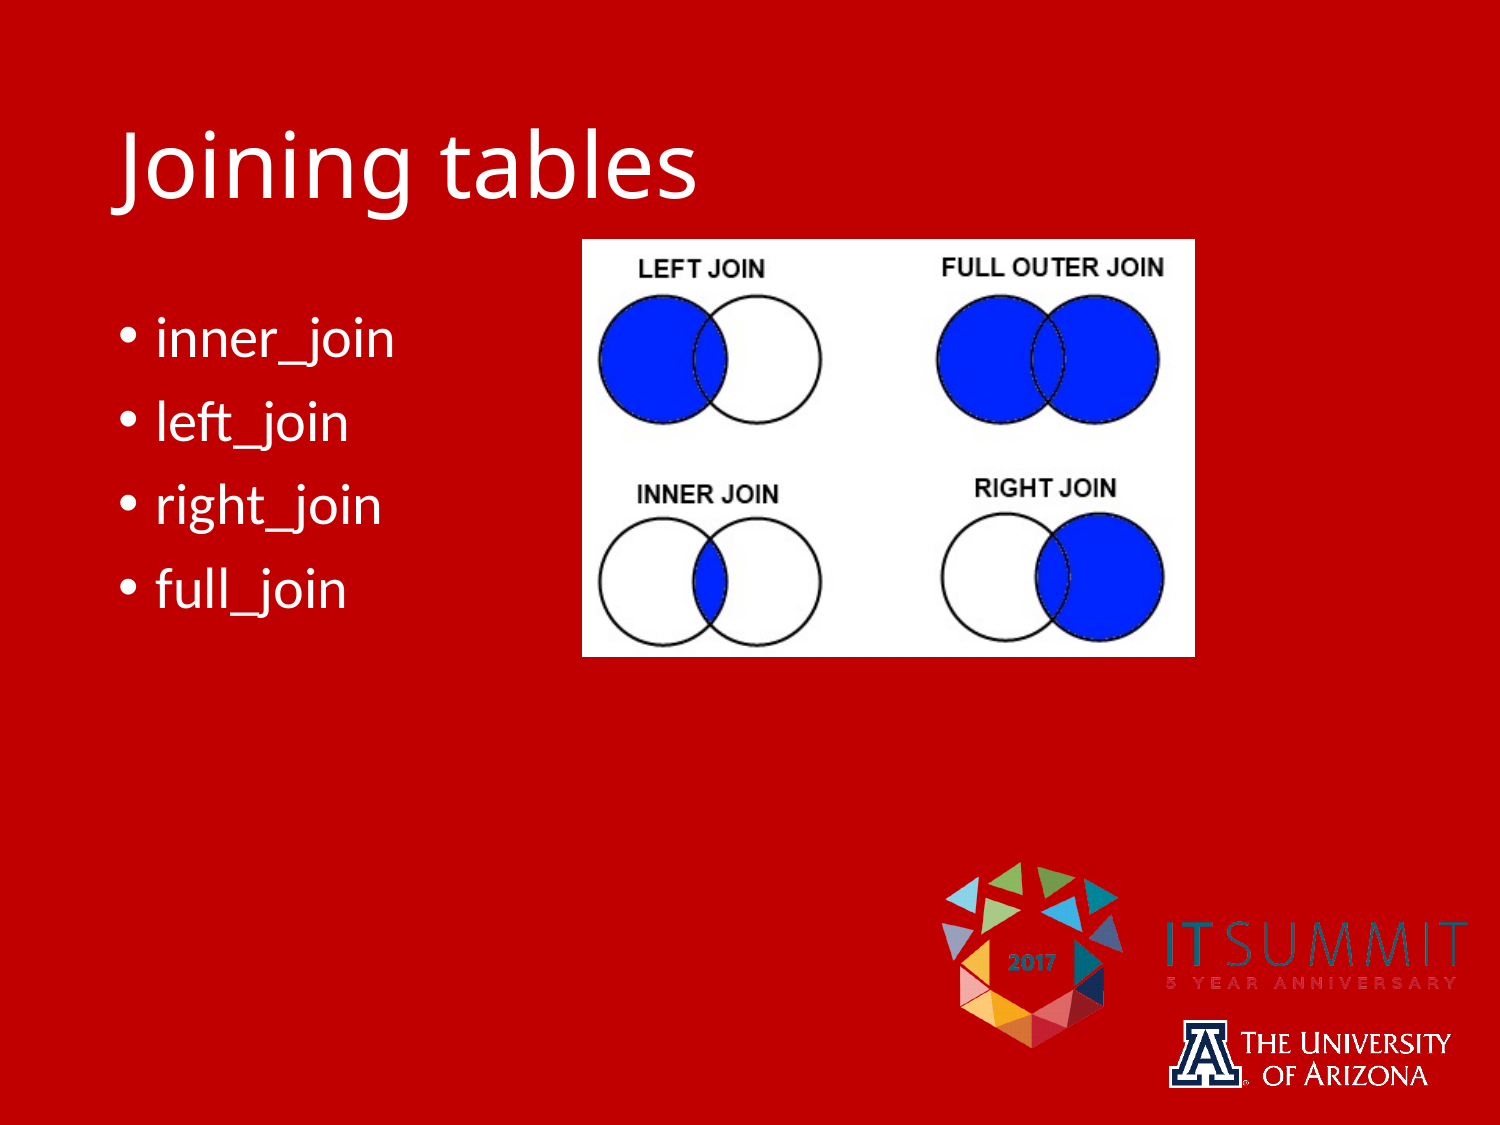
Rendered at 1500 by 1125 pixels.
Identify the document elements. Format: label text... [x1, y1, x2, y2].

title Joining tables [103, 59, 1397, 278]
picture [933, 858, 1476, 1088]
picture [582, 238, 1195, 657]
list inner_join left_join right_join full_join [103, 299, 1397, 1014]
